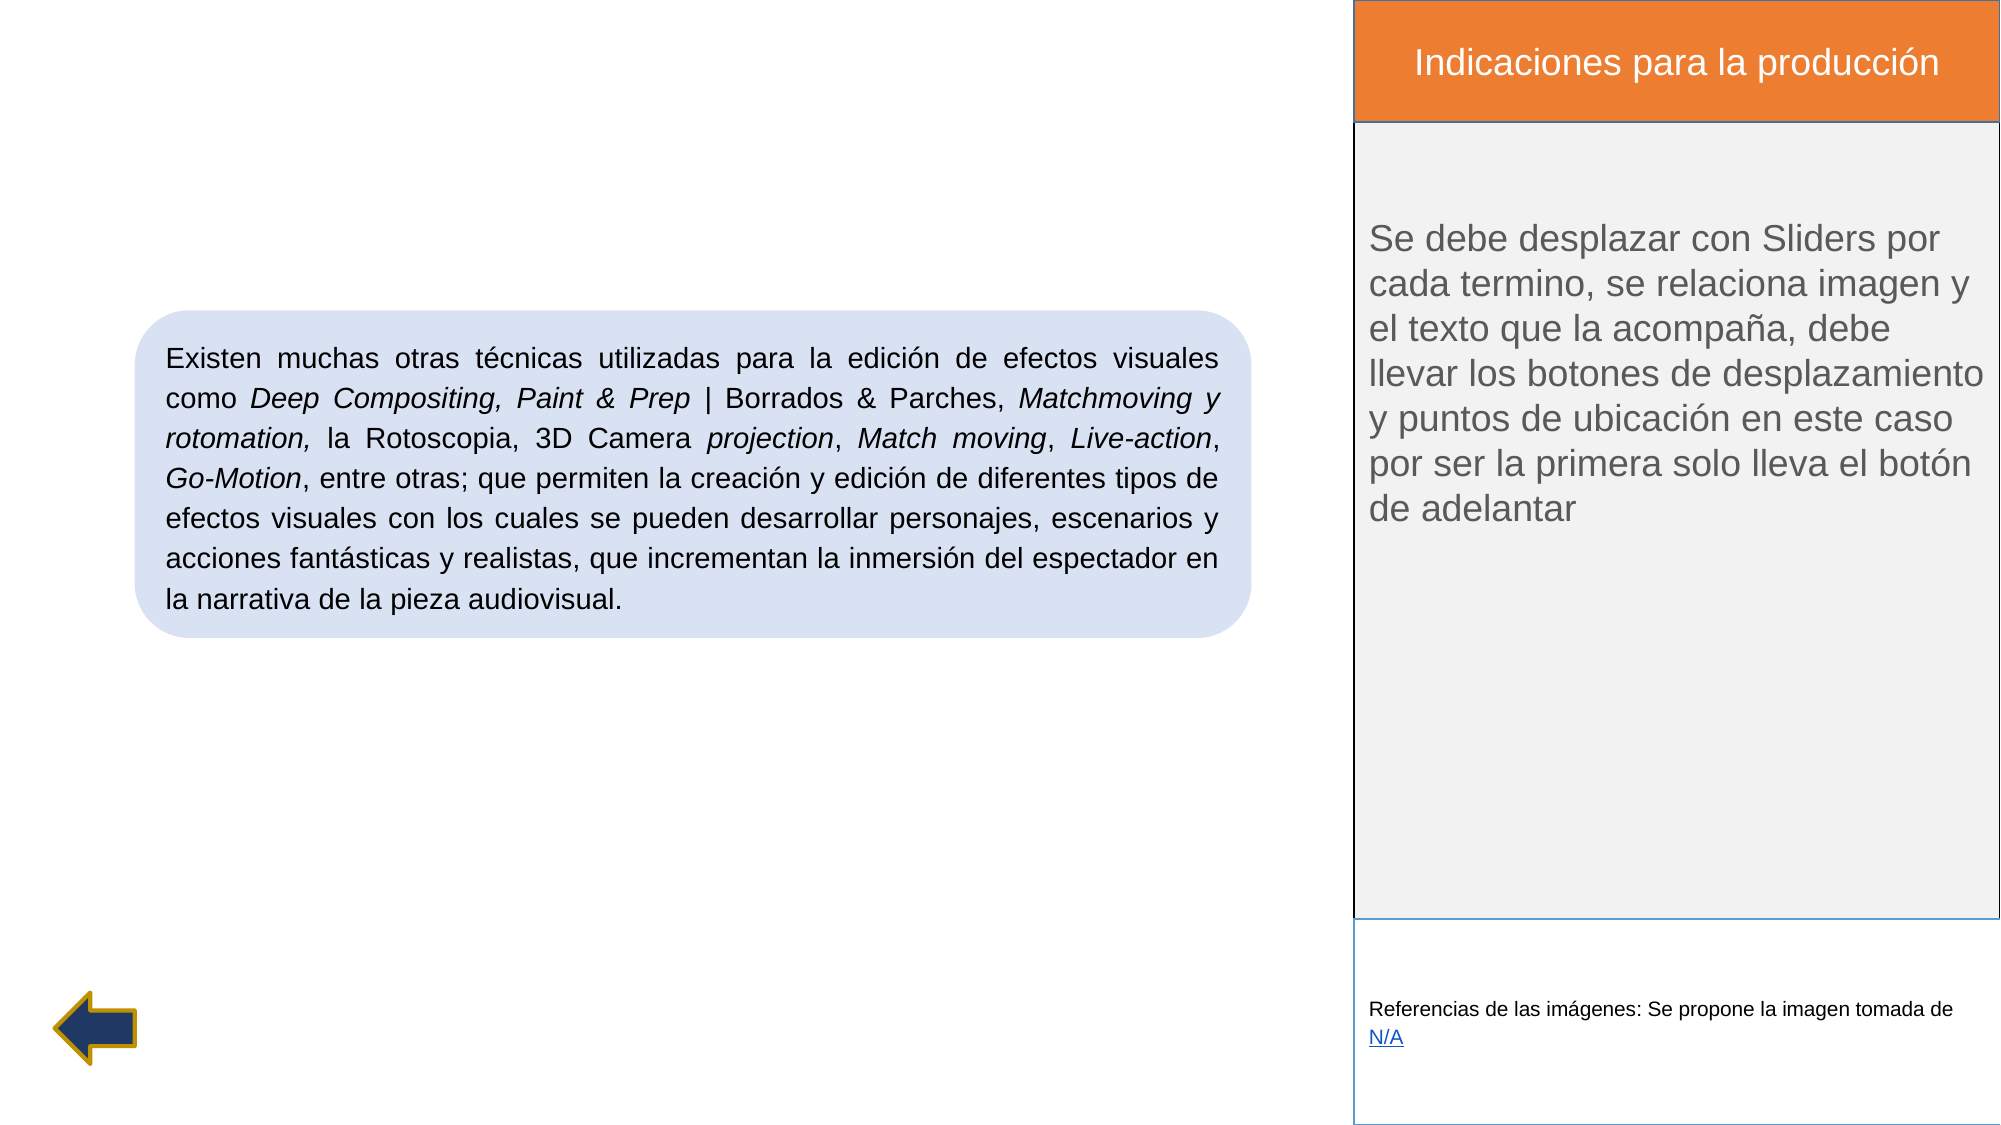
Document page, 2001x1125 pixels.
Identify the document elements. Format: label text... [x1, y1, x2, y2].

text_box [1353, 701, 2000, 918]
text_box Indicaciones para la producción [1353, 0, 2000, 122]
text_box Existen muchas otras técnicas utilizadas para la edición de efectos visuales como Deep Compositing, Paint & Prep | Borrados & Parches, Matchmoving y rotomation, la Rotoscopia, 3D Camera projection, Match moving, Live-action, Go-Motion, entre otras; que permiten la creación y edición de diferentes tipos de efectos visuales con los cuales se pueden desarrollar personajes, escenarios y acciones fantásticas y realistas, que incrementan la inmersión del espectador en la narrativa de la pieza audiovisual. [134, 310, 1252, 639]
text_box [1353, 122, 2000, 206]
text_box Se debe desplazar con Sliders por cada termino, se relaciona imagen y el texto que la acompaña, debe llevar los botones de desplazamiento y puntos de ubicación en este caso por ser la primera solo lleva el botón de adelantar [1353, 206, 2000, 701]
text_box [54, 992, 135, 1064]
text_box Referencias de las imágenes: Se propone la imagen tomada de N/A [1353, 918, 2000, 1125]
